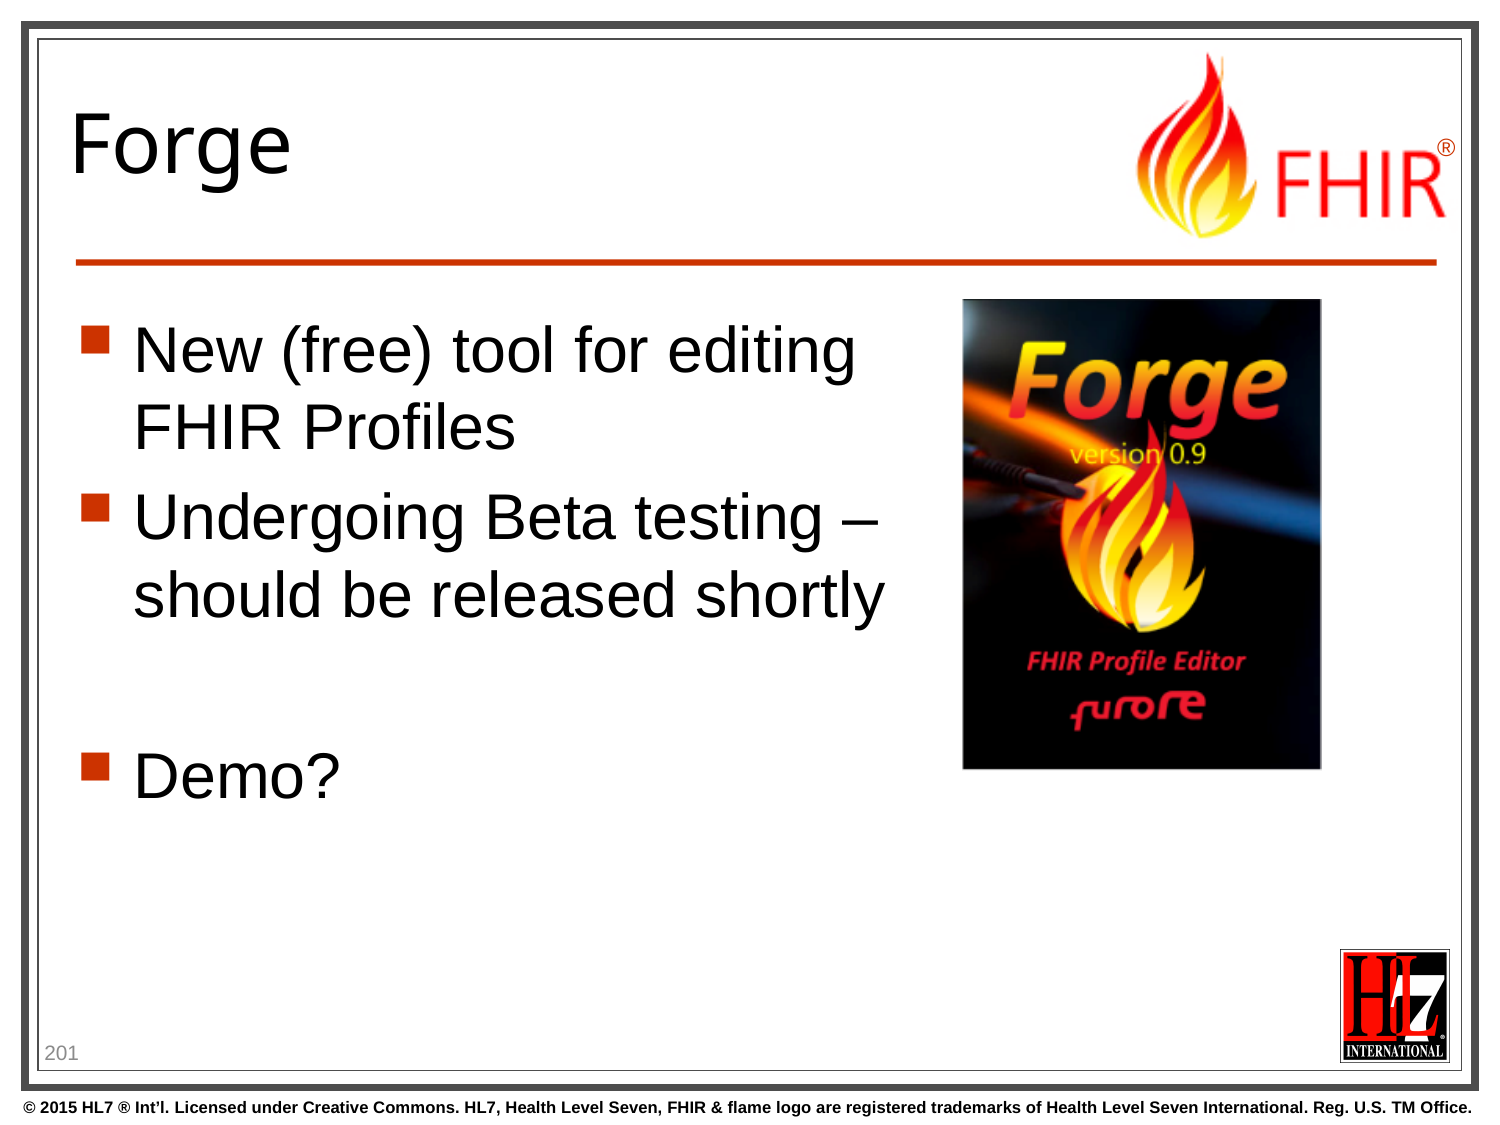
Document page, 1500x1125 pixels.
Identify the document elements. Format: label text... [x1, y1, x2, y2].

list New (free) tool for editing FHIR Profiles Undergoing Beta testing – should be released shortly Demo? [62, 299, 925, 1035]
picture [1124, 42, 1458, 249]
title Forge [53, 54, 1128, 244]
slide_number 201 [29, 1034, 148, 1071]
picture [962, 299, 1323, 771]
picture [1340, 949, 1450, 1063]
